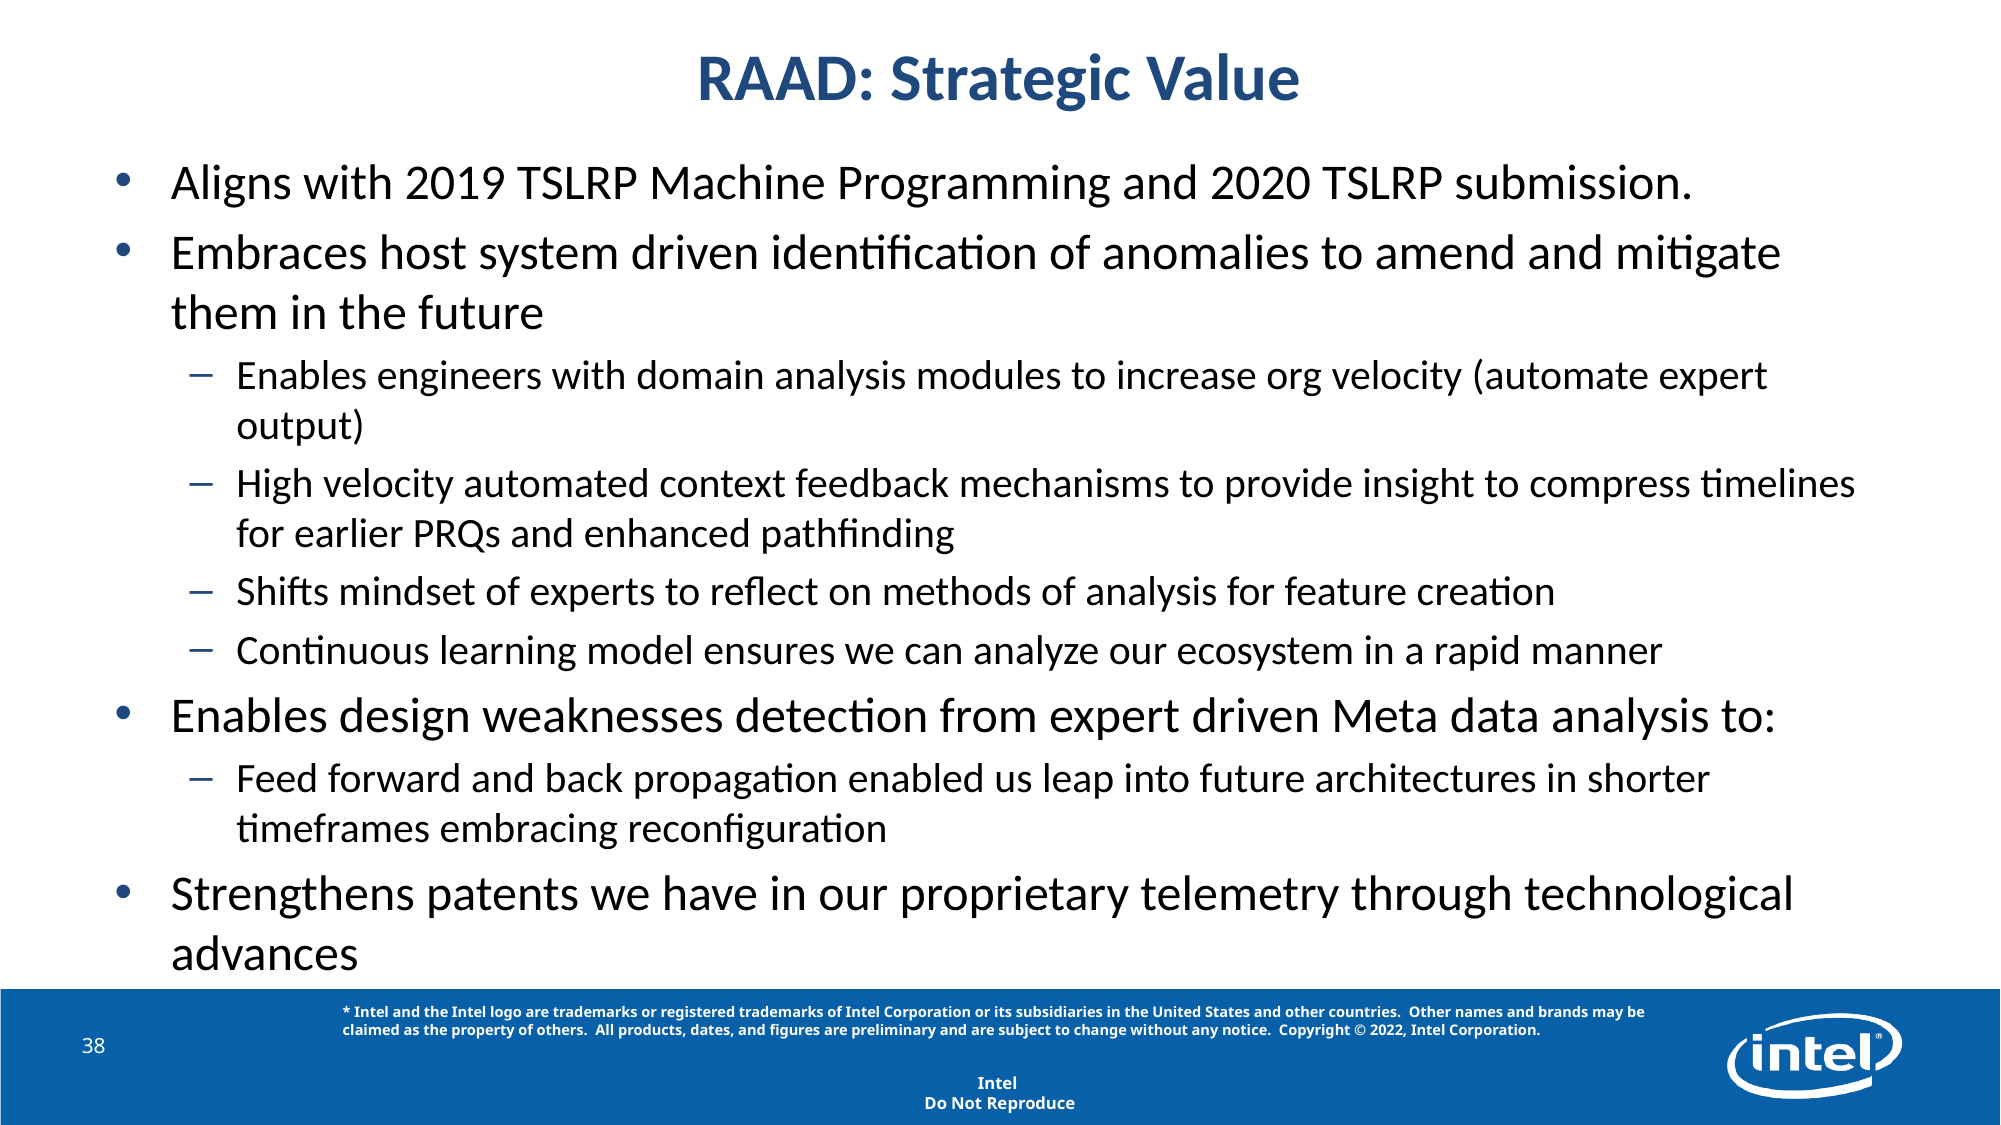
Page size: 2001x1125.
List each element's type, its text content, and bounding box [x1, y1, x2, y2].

list Aligns with 2019 TSLRP Machine Programming and 2020 TSLRP submission. Embraces host system driven identification of anomalies to amend and mitigate them in the future Enables engineers with domain analysis modules to increase org velocity (automate expert output) High velocity automated context feedback mechanisms to provide insight to compress timelines for earlier PRQs and enhanced pathfinding Shifts mindset of experts to reflect on methods of analysis for feature creation Continuous learning model ensures we can analyze our ecosystem in a rapid manner Enables design weaknesses detection from expert driven Meta data analysis to: Feed forward and back propagation enabled us leap into future architectures in shorter timeframes embracing reconfiguration Strengthens patents we have in our proprietary telemetry through technological advances [99, 209, 1900, 988]
picture [1725, 1012, 1904, 1101]
title RAAD: Strategic Value [99, 18, 1900, 209]
